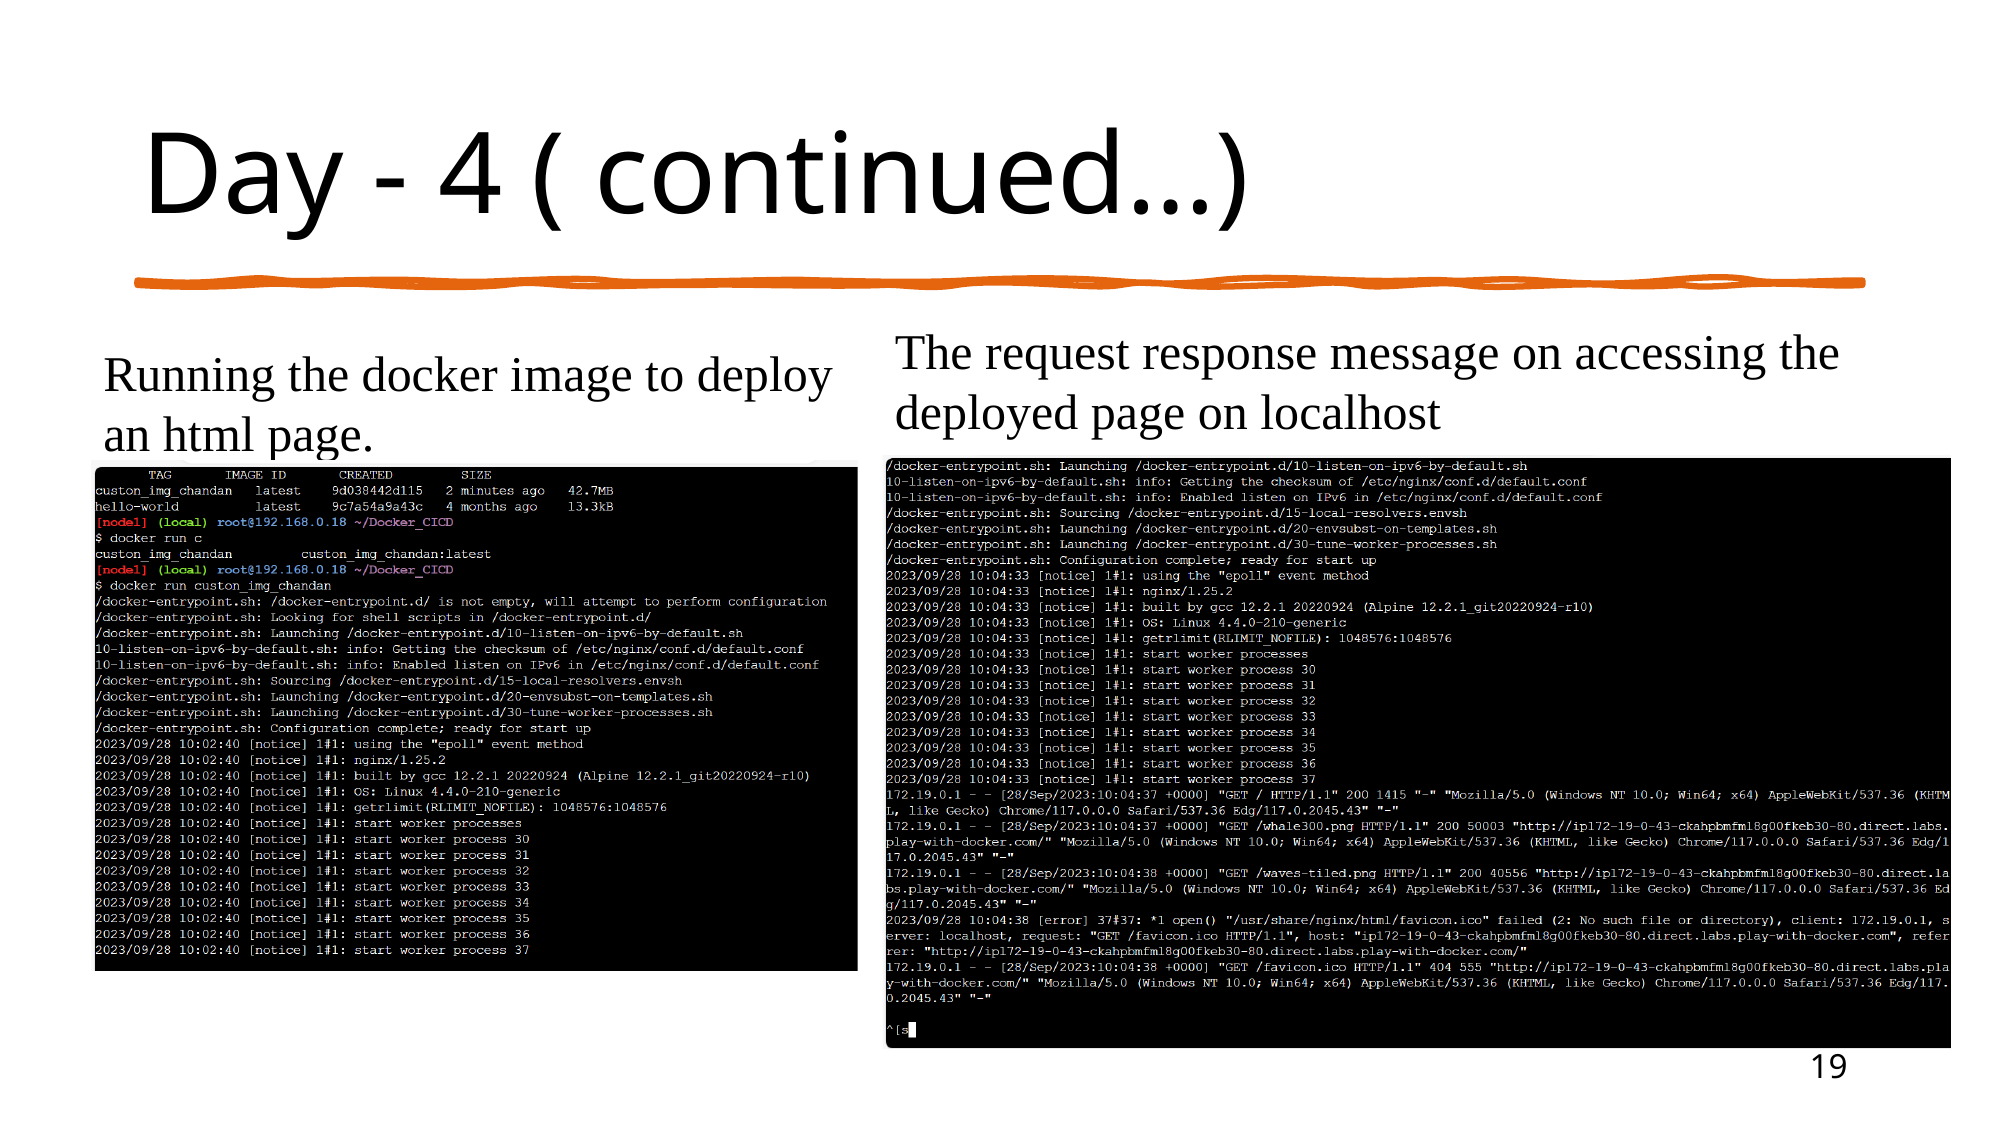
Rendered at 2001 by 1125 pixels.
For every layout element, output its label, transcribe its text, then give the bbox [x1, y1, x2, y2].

picture [77, 460, 858, 971]
text_box The request response message on accessing the deployed page on localhost [880, 312, 1912, 448]
picture [882, 455, 1951, 1049]
slide_number 19 [1412, 1049, 1863, 1096]
title Day - 4 ( continued…) [126, 59, 1851, 278]
text_box Running the docker image to deploy an html page. [88, 334, 899, 469]
